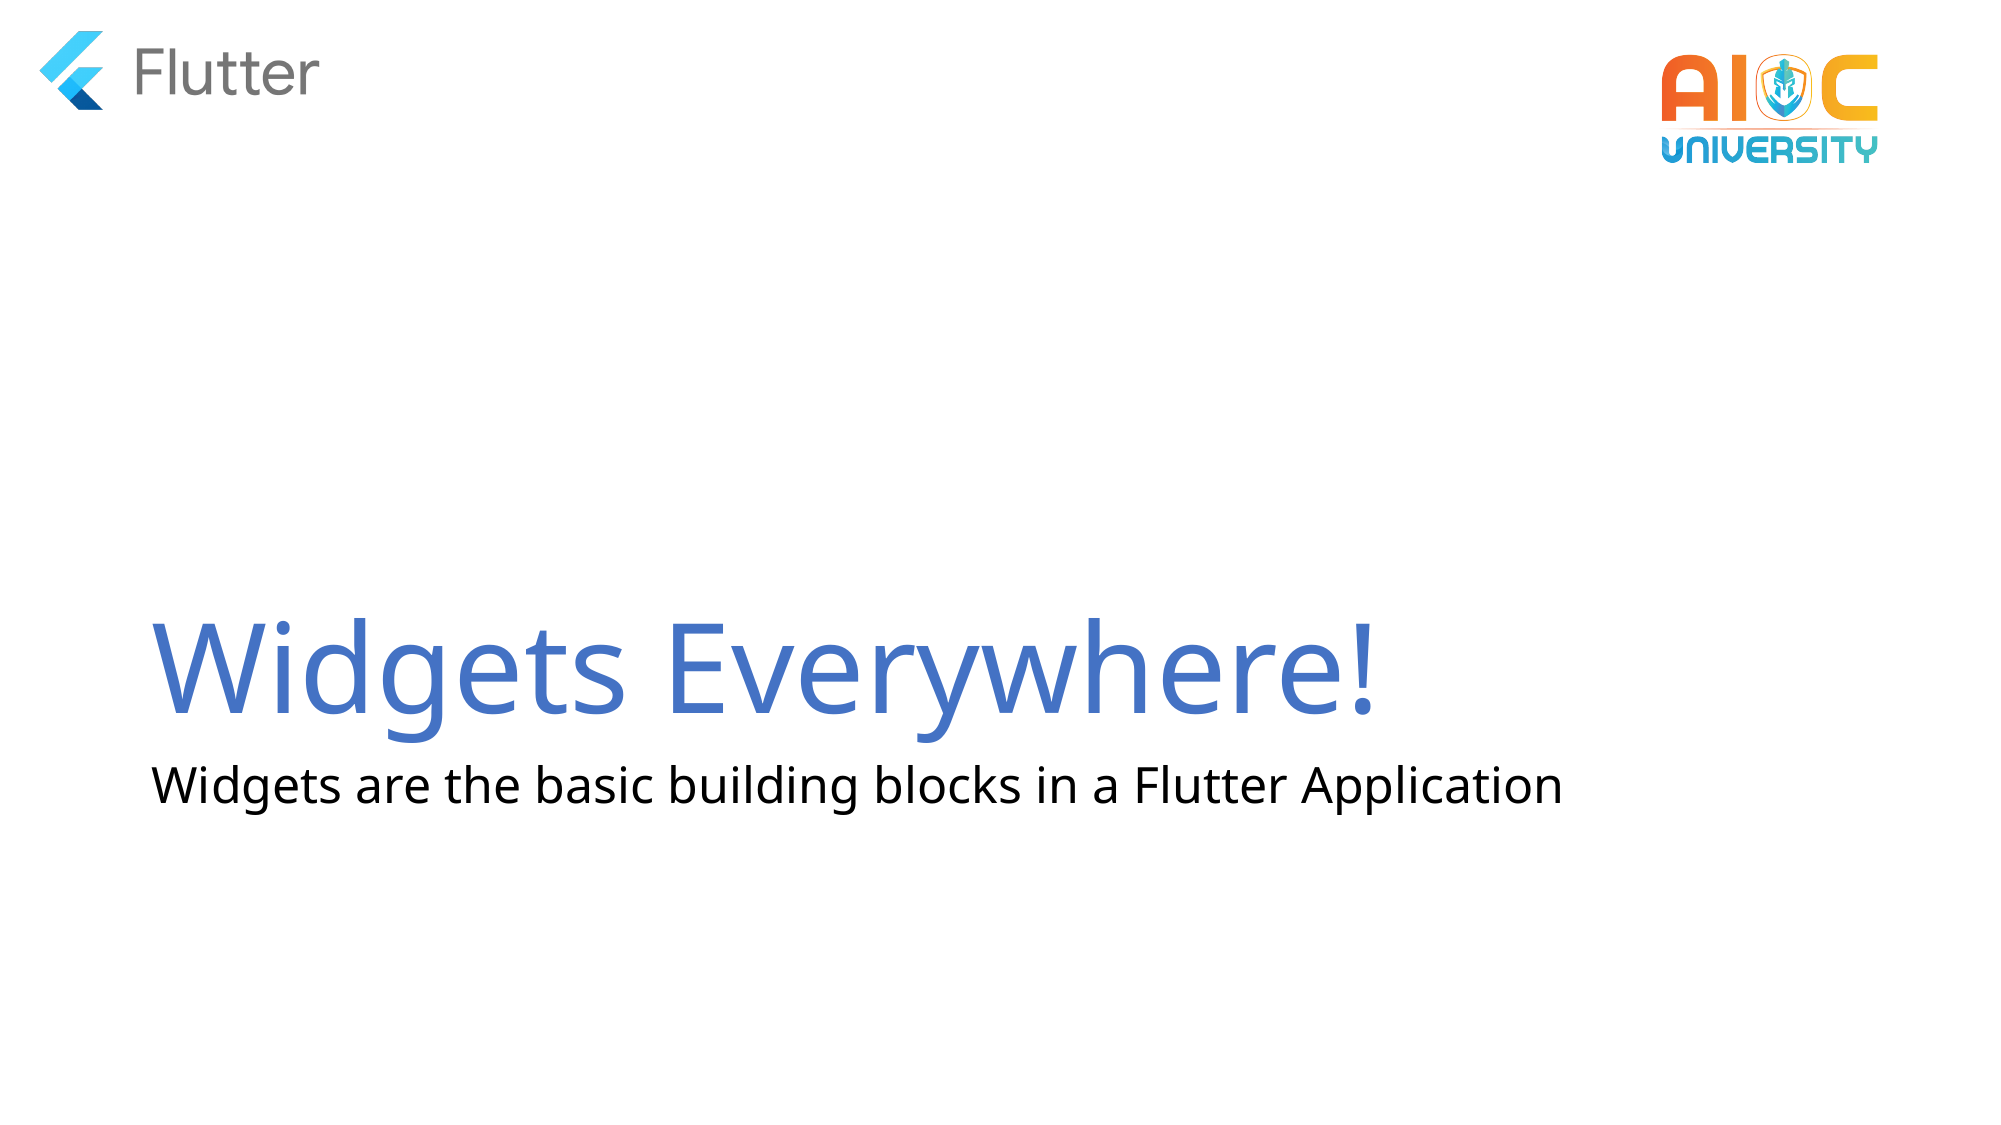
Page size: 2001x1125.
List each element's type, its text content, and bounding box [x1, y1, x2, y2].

title Widgets Everywhere! [136, 280, 1862, 749]
list Widgets are the basic building blocks in a Flutter Application [136, 752, 1862, 999]
picture [38, 29, 321, 111]
picture [1584, 0, 1956, 218]
